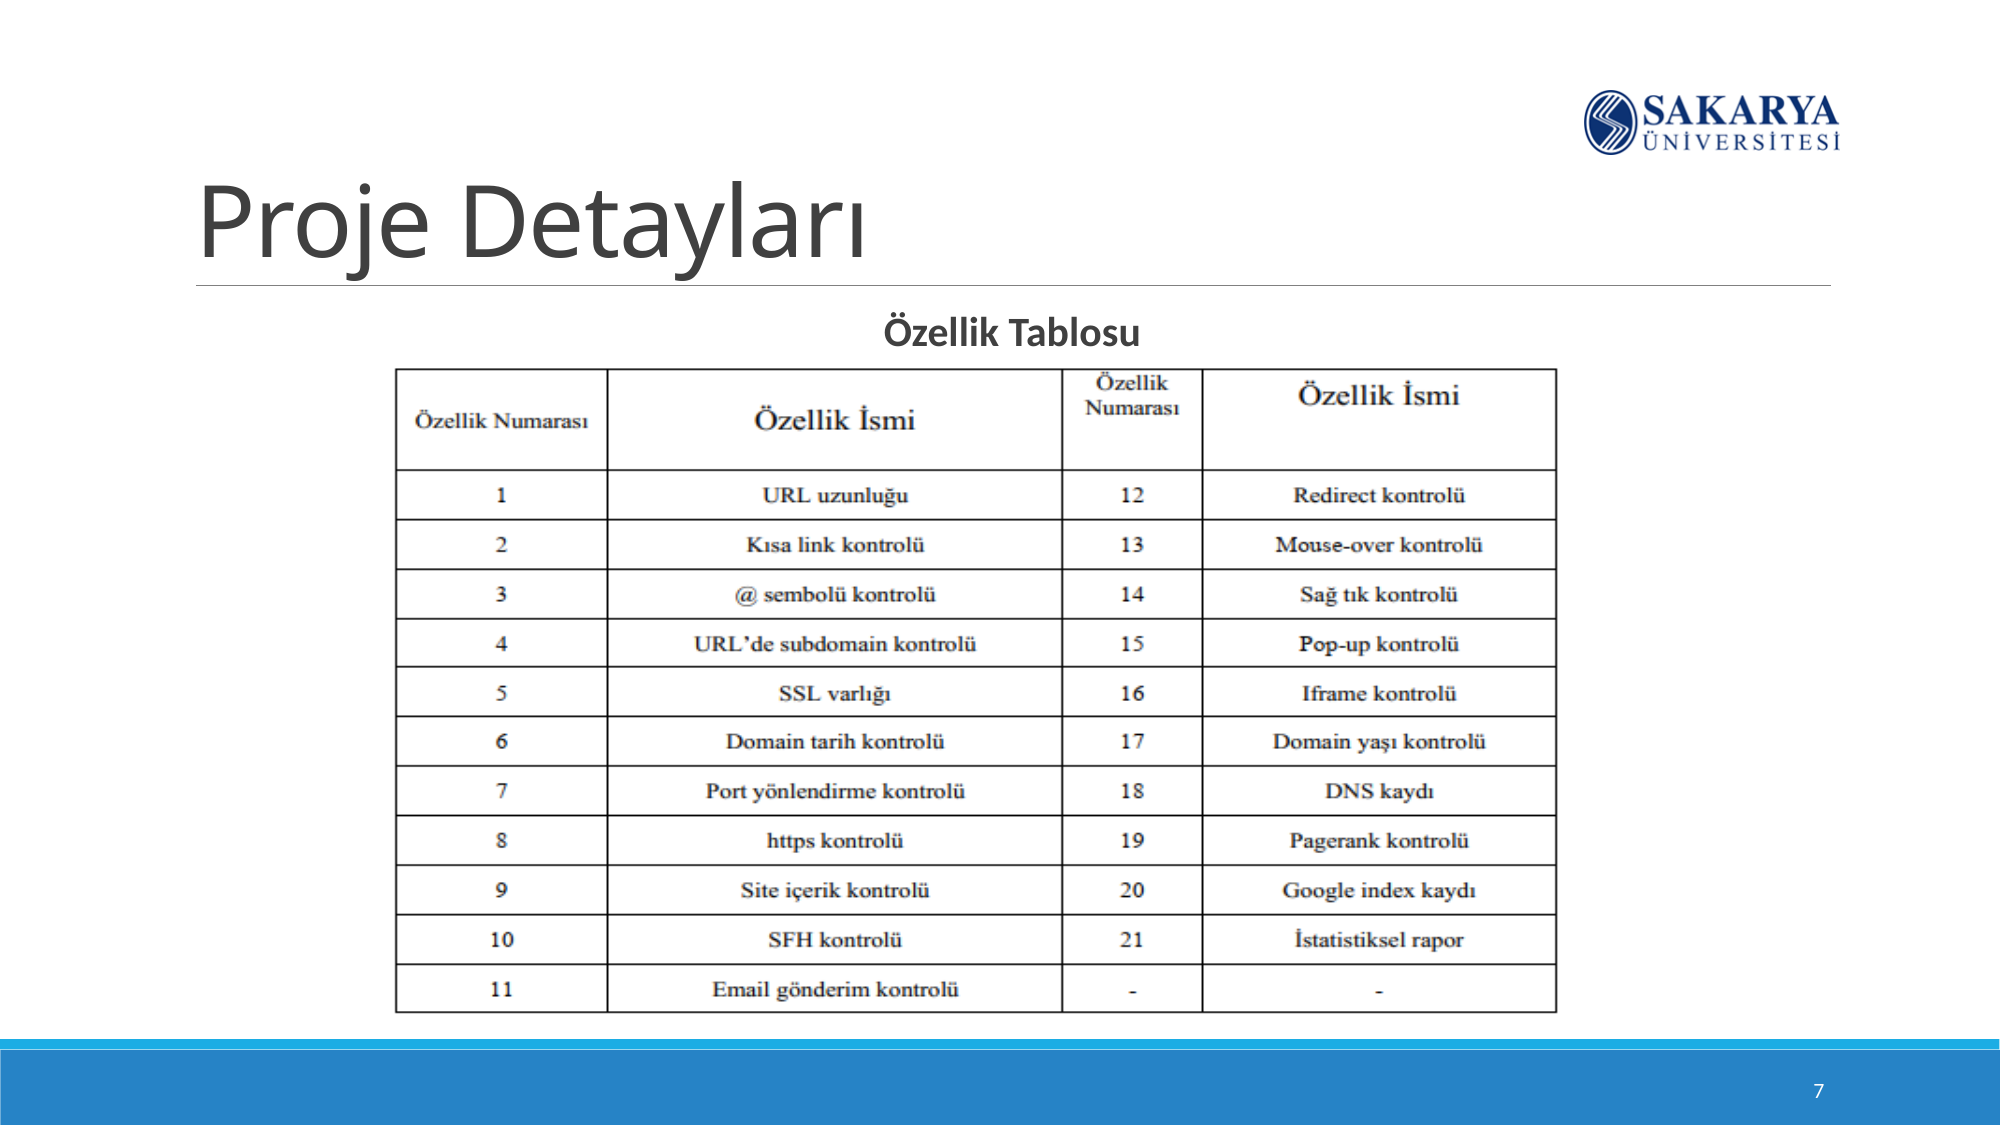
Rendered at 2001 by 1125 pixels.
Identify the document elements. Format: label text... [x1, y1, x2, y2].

picture [388, 355, 1560, 1035]
picture [1583, 89, 1840, 155]
list Özellik Tablosu [180, 302, 1830, 963]
title Proje Detayları [180, 47, 1830, 285]
slide_number 7 [1624, 1059, 1840, 1120]
